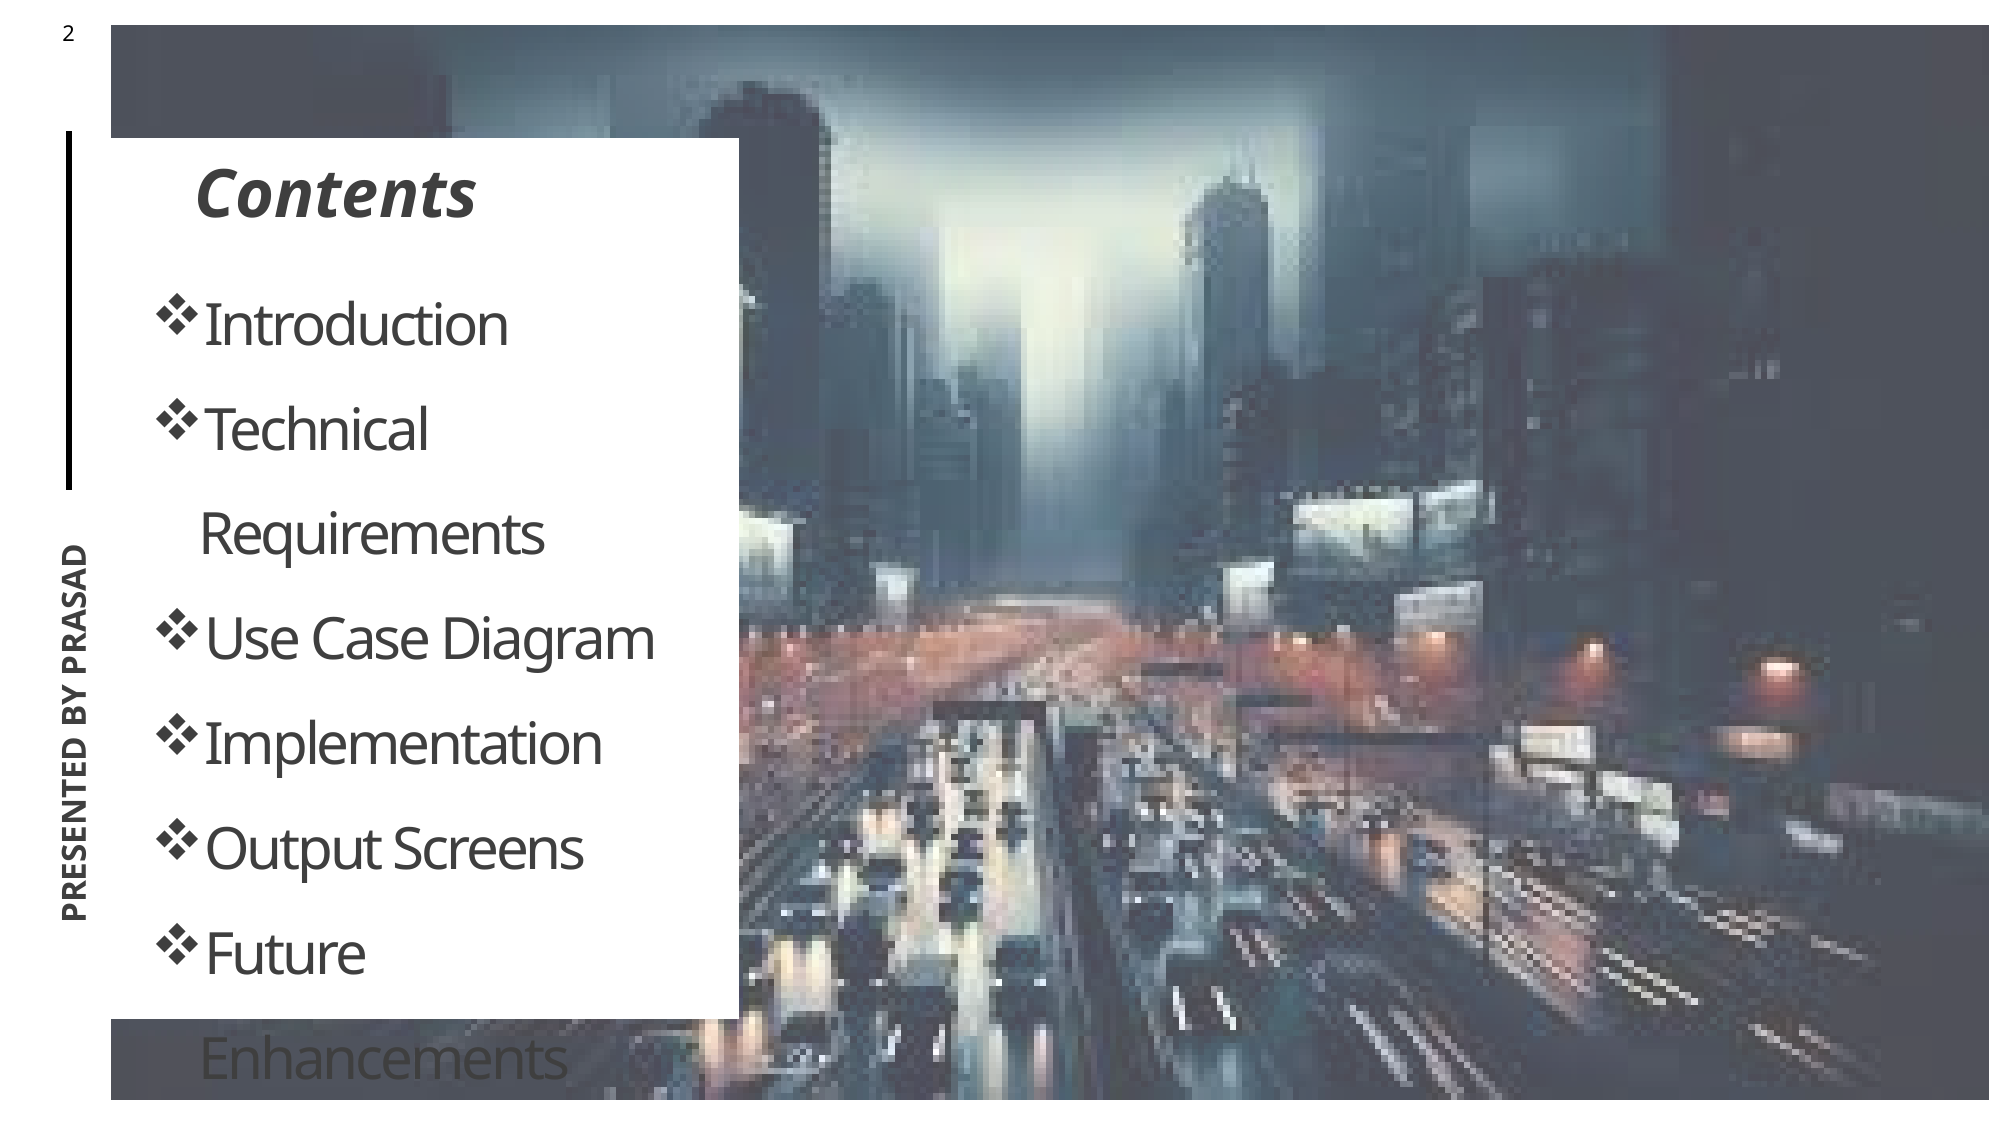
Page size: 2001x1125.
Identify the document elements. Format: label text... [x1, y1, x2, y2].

text_box PRESENTED BY PRASAD [23, 477, 111, 939]
picture [111, 25, 1989, 1100]
